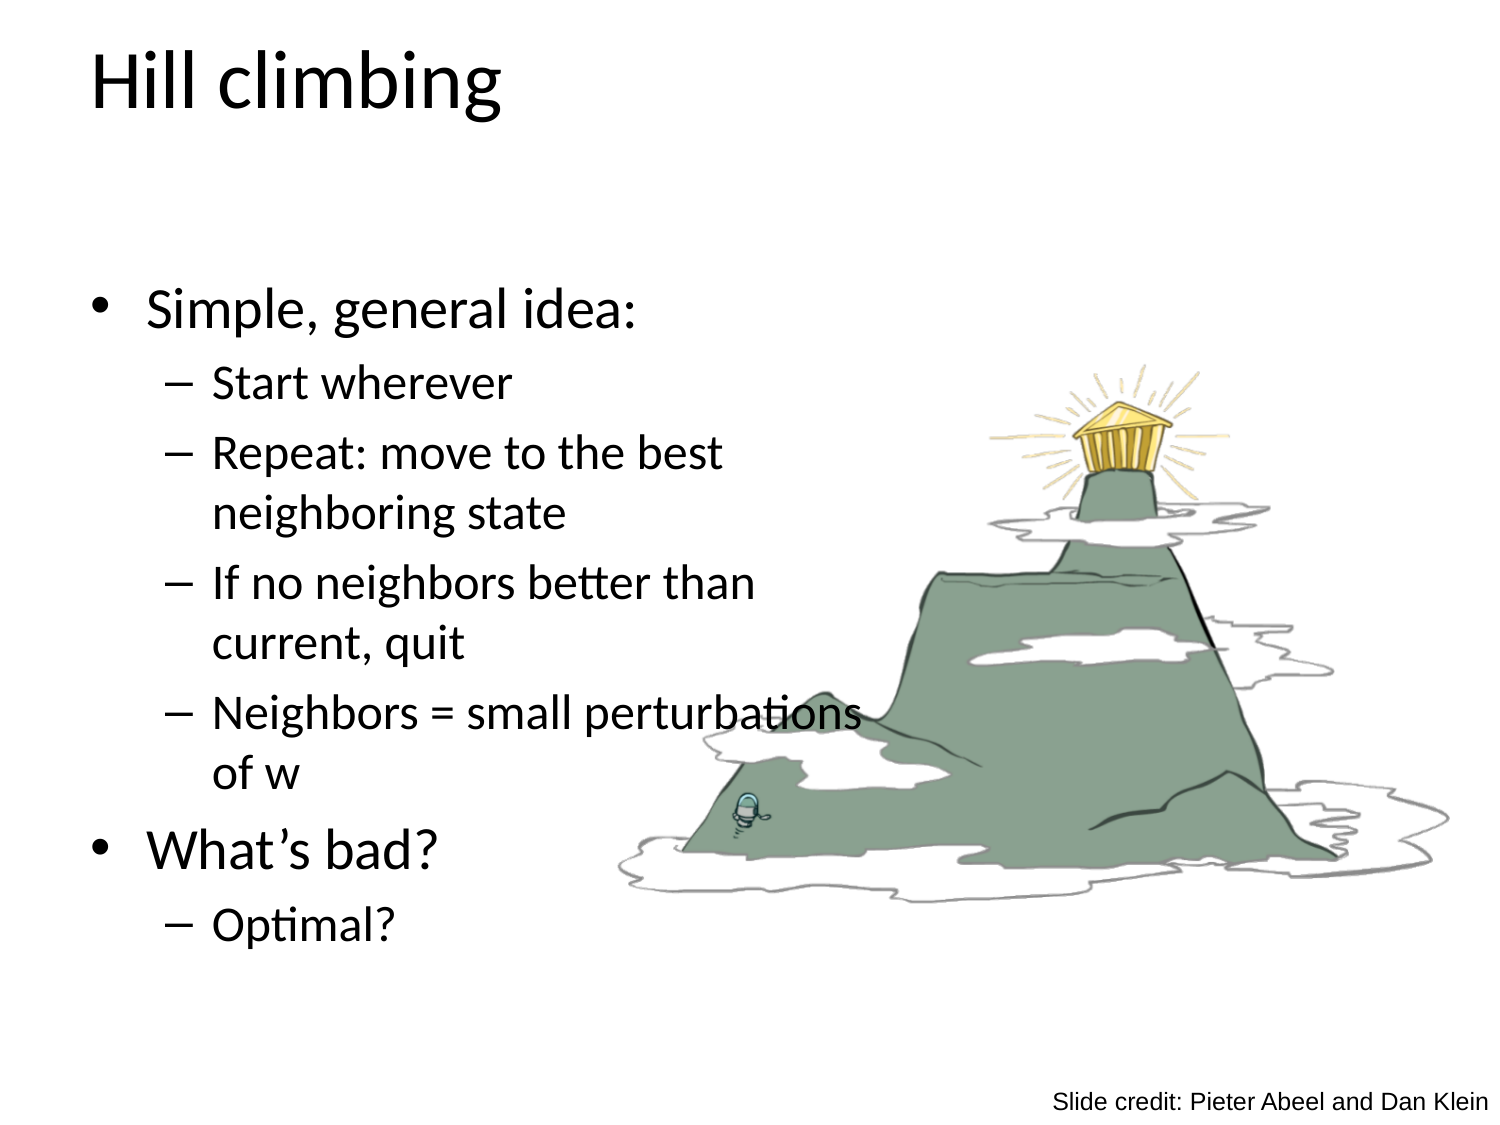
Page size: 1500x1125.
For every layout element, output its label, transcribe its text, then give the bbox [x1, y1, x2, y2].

list Simple, general idea: Start wherever Repeat: move to the best neighboring state If no neighbors better than current, quit Neighbors = small perturbations of w What’s bad? Optimal? [75, 262, 888, 1005]
text_box Slide credit: Pieter Abeel and Dan Klein [1037, 1078, 1500, 1124]
title Hill climbing [75, 0, 1425, 150]
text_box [414, 262, 1451, 913]
